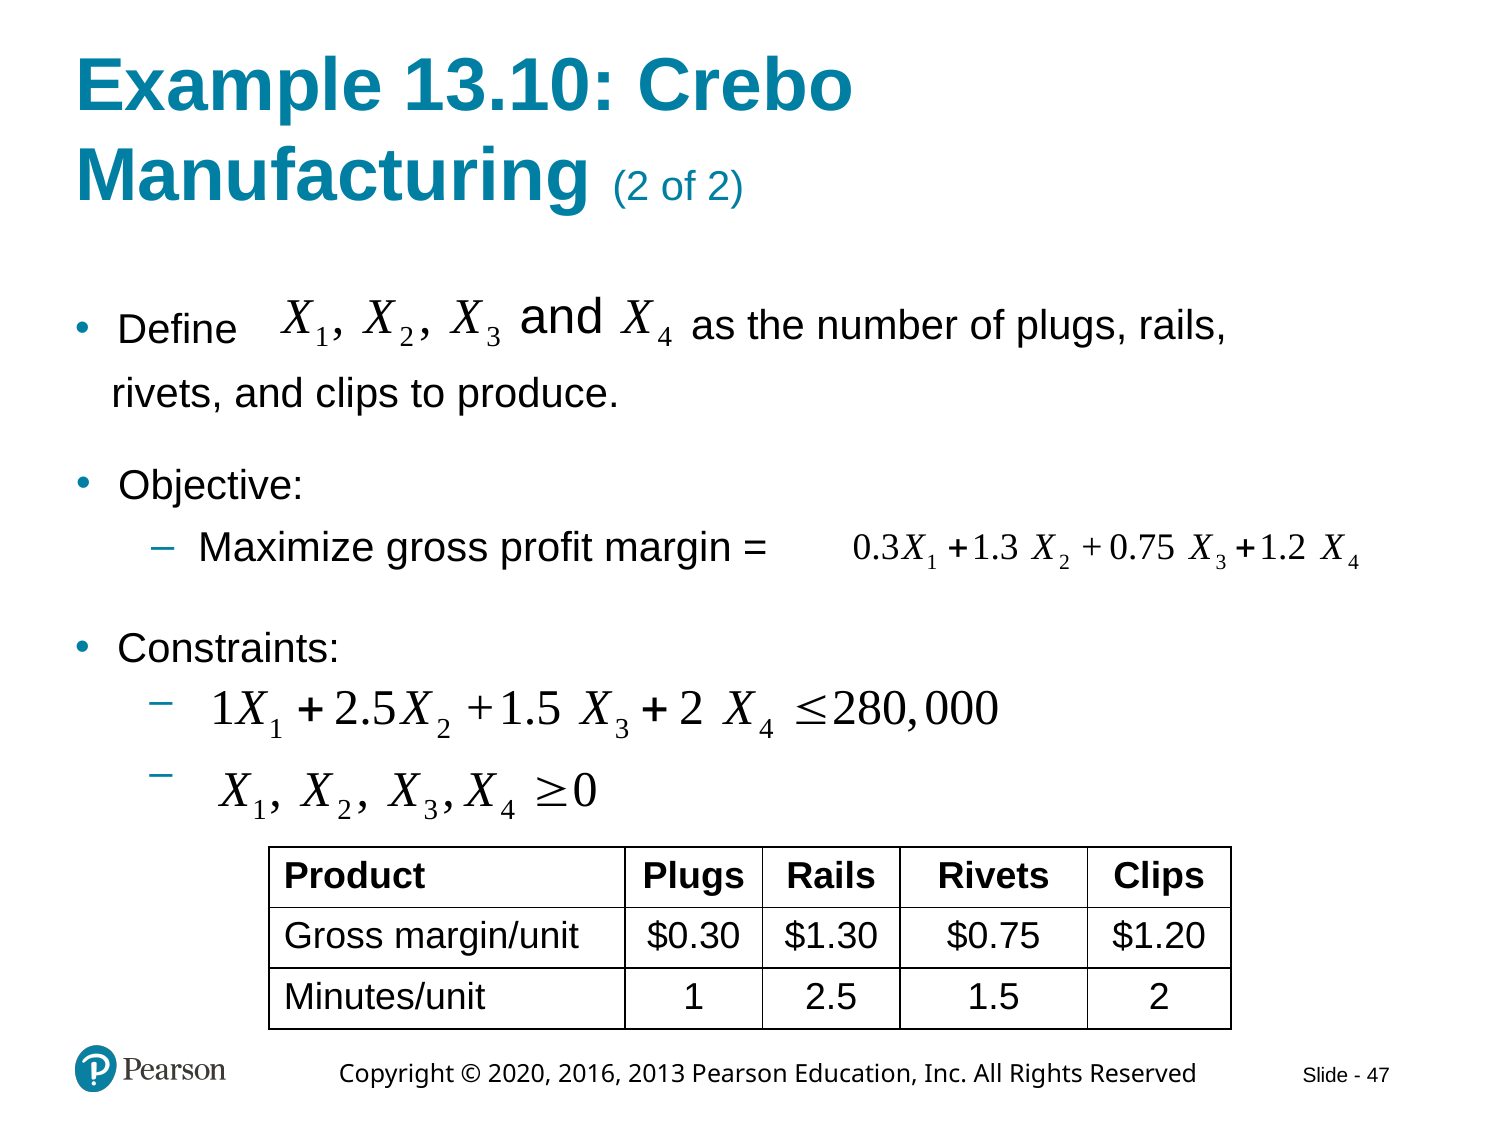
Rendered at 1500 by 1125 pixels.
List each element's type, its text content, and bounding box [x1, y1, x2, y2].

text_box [274, 289, 677, 353]
list [74, 762, 188, 798]
table_cell $1.20 [1088, 908, 1230, 967]
table_header Product [270, 848, 624, 907]
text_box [211, 680, 1002, 744]
picture [75, 1078, 86, 1092]
list [74, 685, 188, 726]
table_header Rivets [901, 848, 1087, 907]
table_cell Minutes/unit [270, 969, 624, 1028]
picture [83, 1054, 109, 1079]
list rivets, and clips to produce. [111, 375, 725, 416]
list Constraints: [75, 614, 436, 672]
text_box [850, 526, 1363, 574]
table_cell Gross margin/unit [270, 908, 624, 967]
table_cell $1.30 [763, 908, 899, 967]
list Define [75, 289, 263, 353]
table_cell 2.5 [763, 969, 899, 1028]
picture [101, 1045, 226, 1092]
table_header Plugs [626, 848, 762, 907]
table_cell $0.30 [626, 908, 762, 967]
table_cell $0.75 [901, 908, 1087, 967]
picture [75, 1045, 90, 1061]
list Objective: Maximize gross profit margin = [76, 455, 810, 571]
table_header Clips [1088, 848, 1230, 907]
table_cell 1.5 [901, 969, 1087, 1028]
title Example 13.10: Crebo Manufacturing (2 of 2) [75, 35, 1363, 216]
table_cell 2 [1088, 969, 1230, 1028]
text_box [211, 762, 600, 826]
list as the number of plugs, rails, [691, 302, 1341, 348]
table_cell 1 [626, 969, 762, 1028]
table_header Rails [763, 848, 899, 907]
